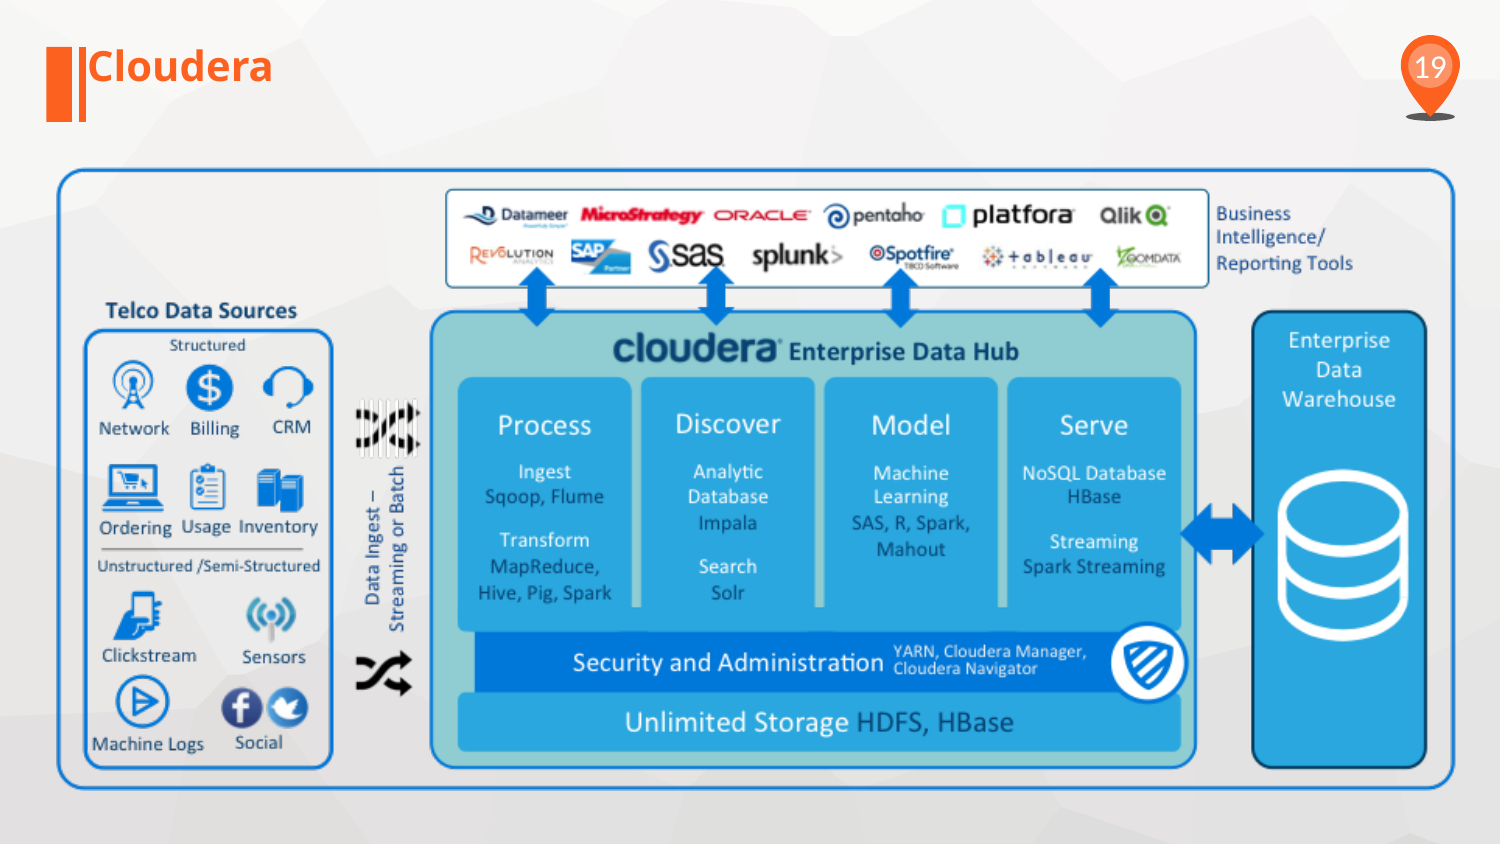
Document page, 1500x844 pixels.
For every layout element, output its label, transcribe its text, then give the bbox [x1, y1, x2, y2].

slide_number 19 [1254, 42, 1500, 88]
text_box Cloudera [72, 32, 289, 98]
text_box [44, 45, 74, 124]
picture [0, 0, 1500, 844]
